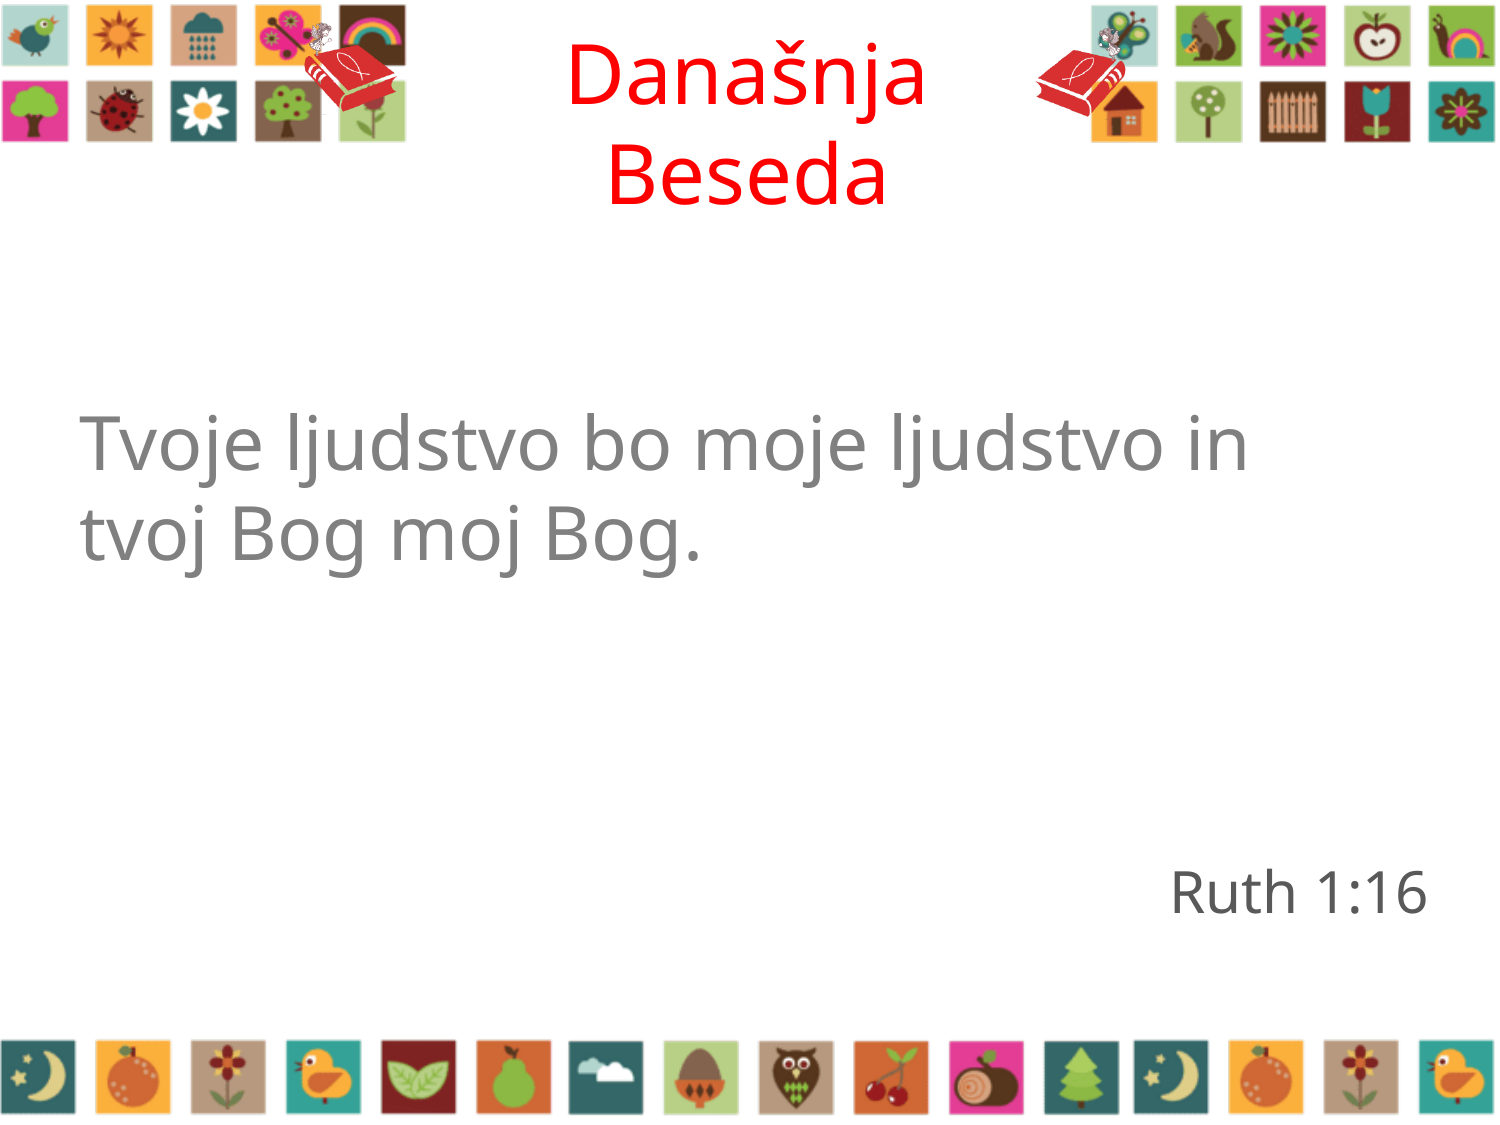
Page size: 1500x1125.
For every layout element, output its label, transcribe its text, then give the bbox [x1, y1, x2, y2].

picture [1003, 3, 1500, 150]
picture [0, 3, 430, 150]
text_box Današnja Beseda [414, 13, 1080, 229]
text_box Tvoje ljudstvo bo moje ljudstvo in tvoj Bog moj Bog. [64, 387, 1412, 583]
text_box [0, 1028, 1500, 1118]
text_box Ruth 1:16 [812, 848, 1444, 933]
